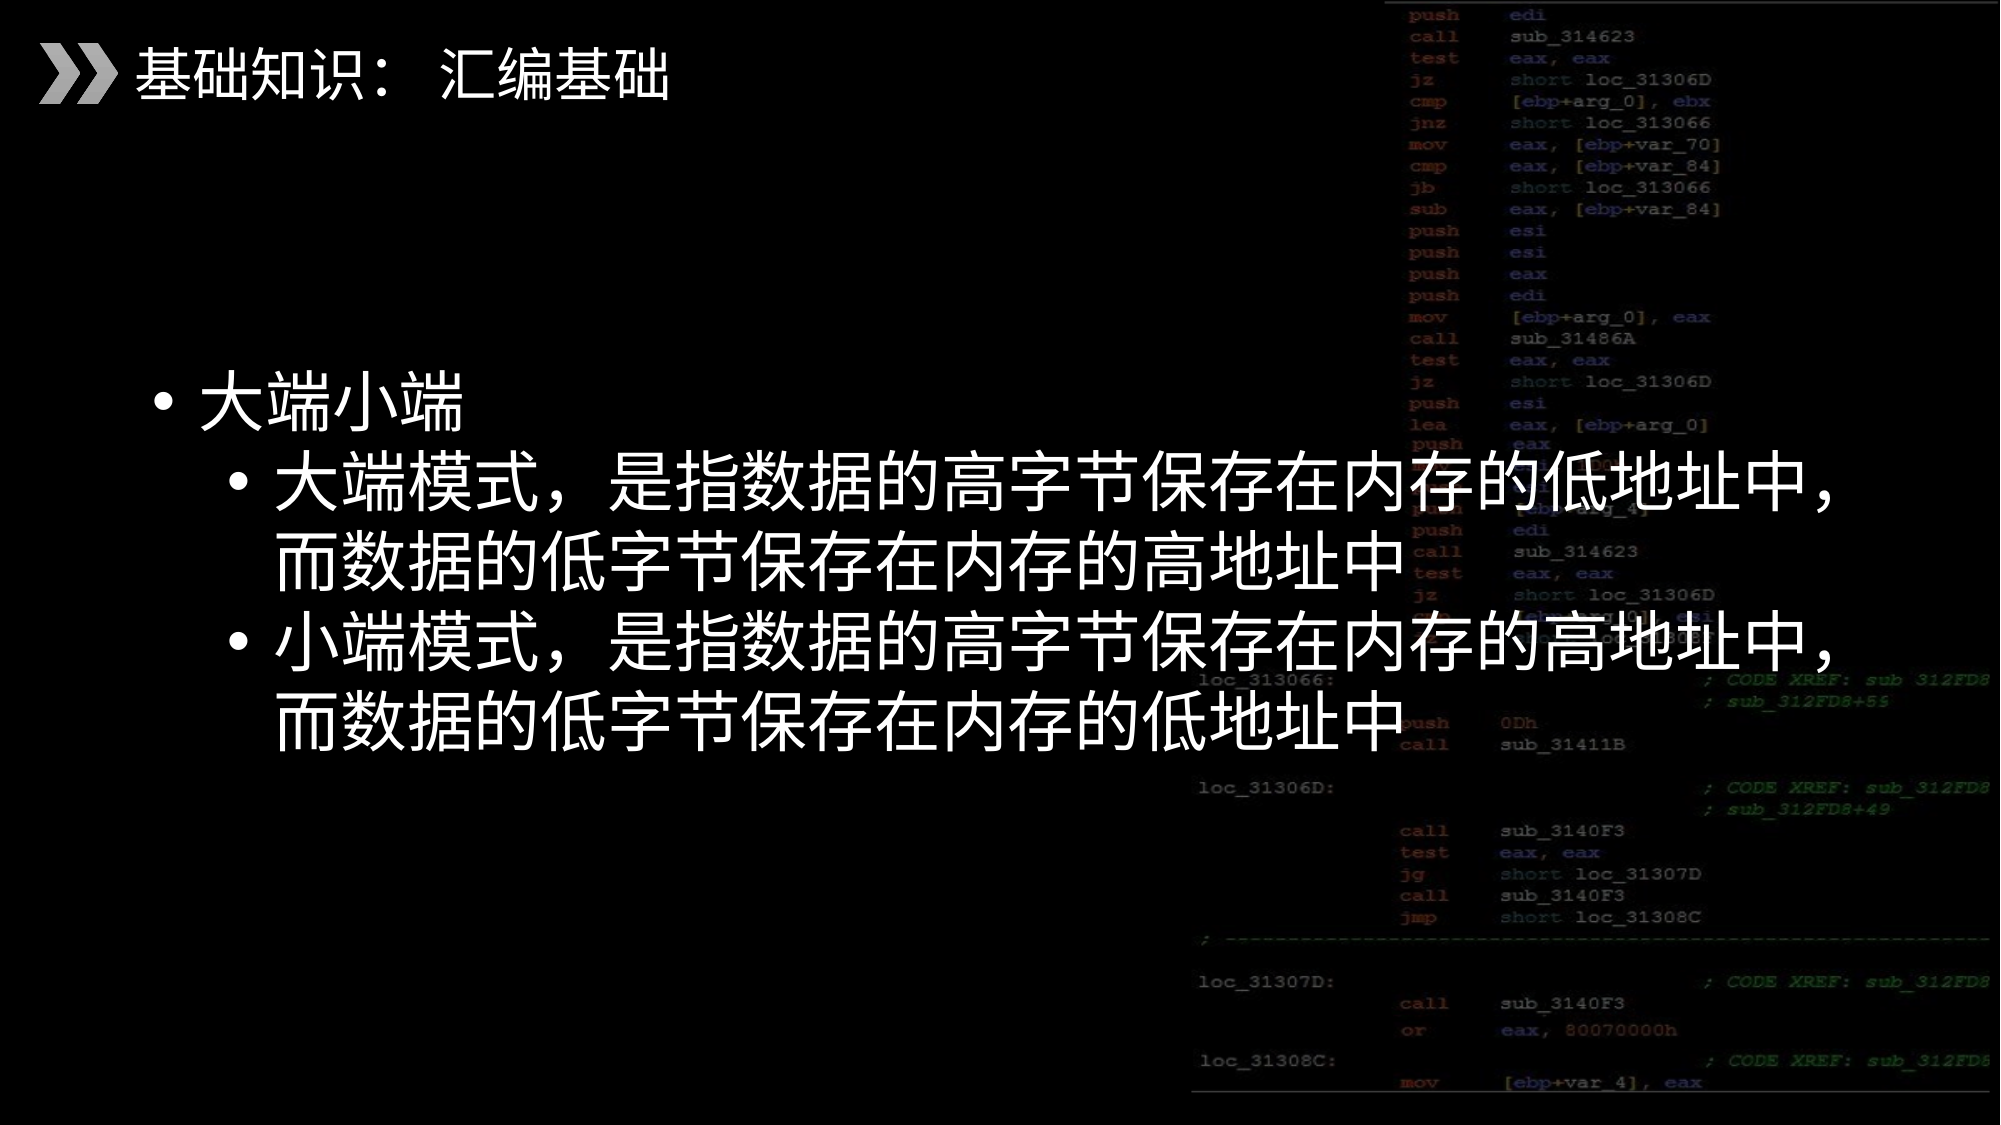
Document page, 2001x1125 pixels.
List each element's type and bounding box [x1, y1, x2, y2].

picture [0, 0, 2000, 1125]
text_box [39, 42, 119, 104]
